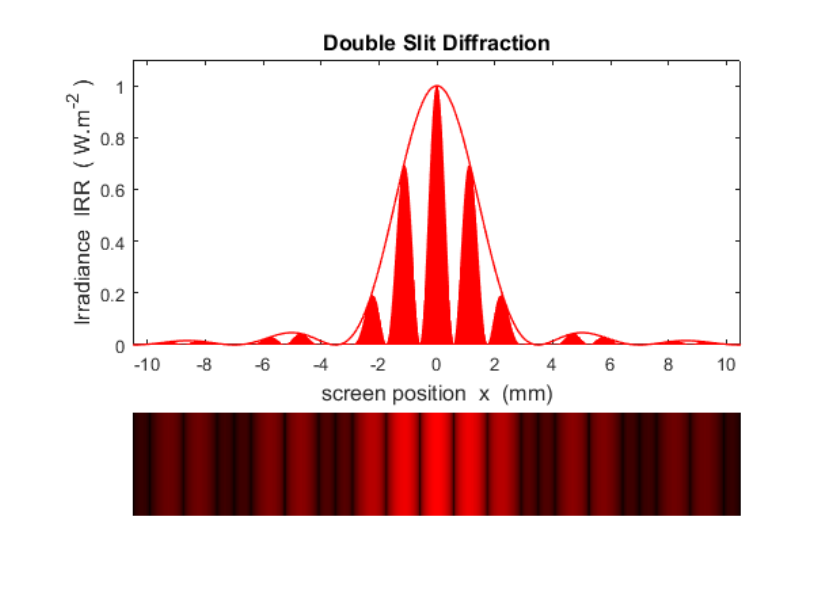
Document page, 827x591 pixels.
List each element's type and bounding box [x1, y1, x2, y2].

picture [57, 26, 752, 519]
